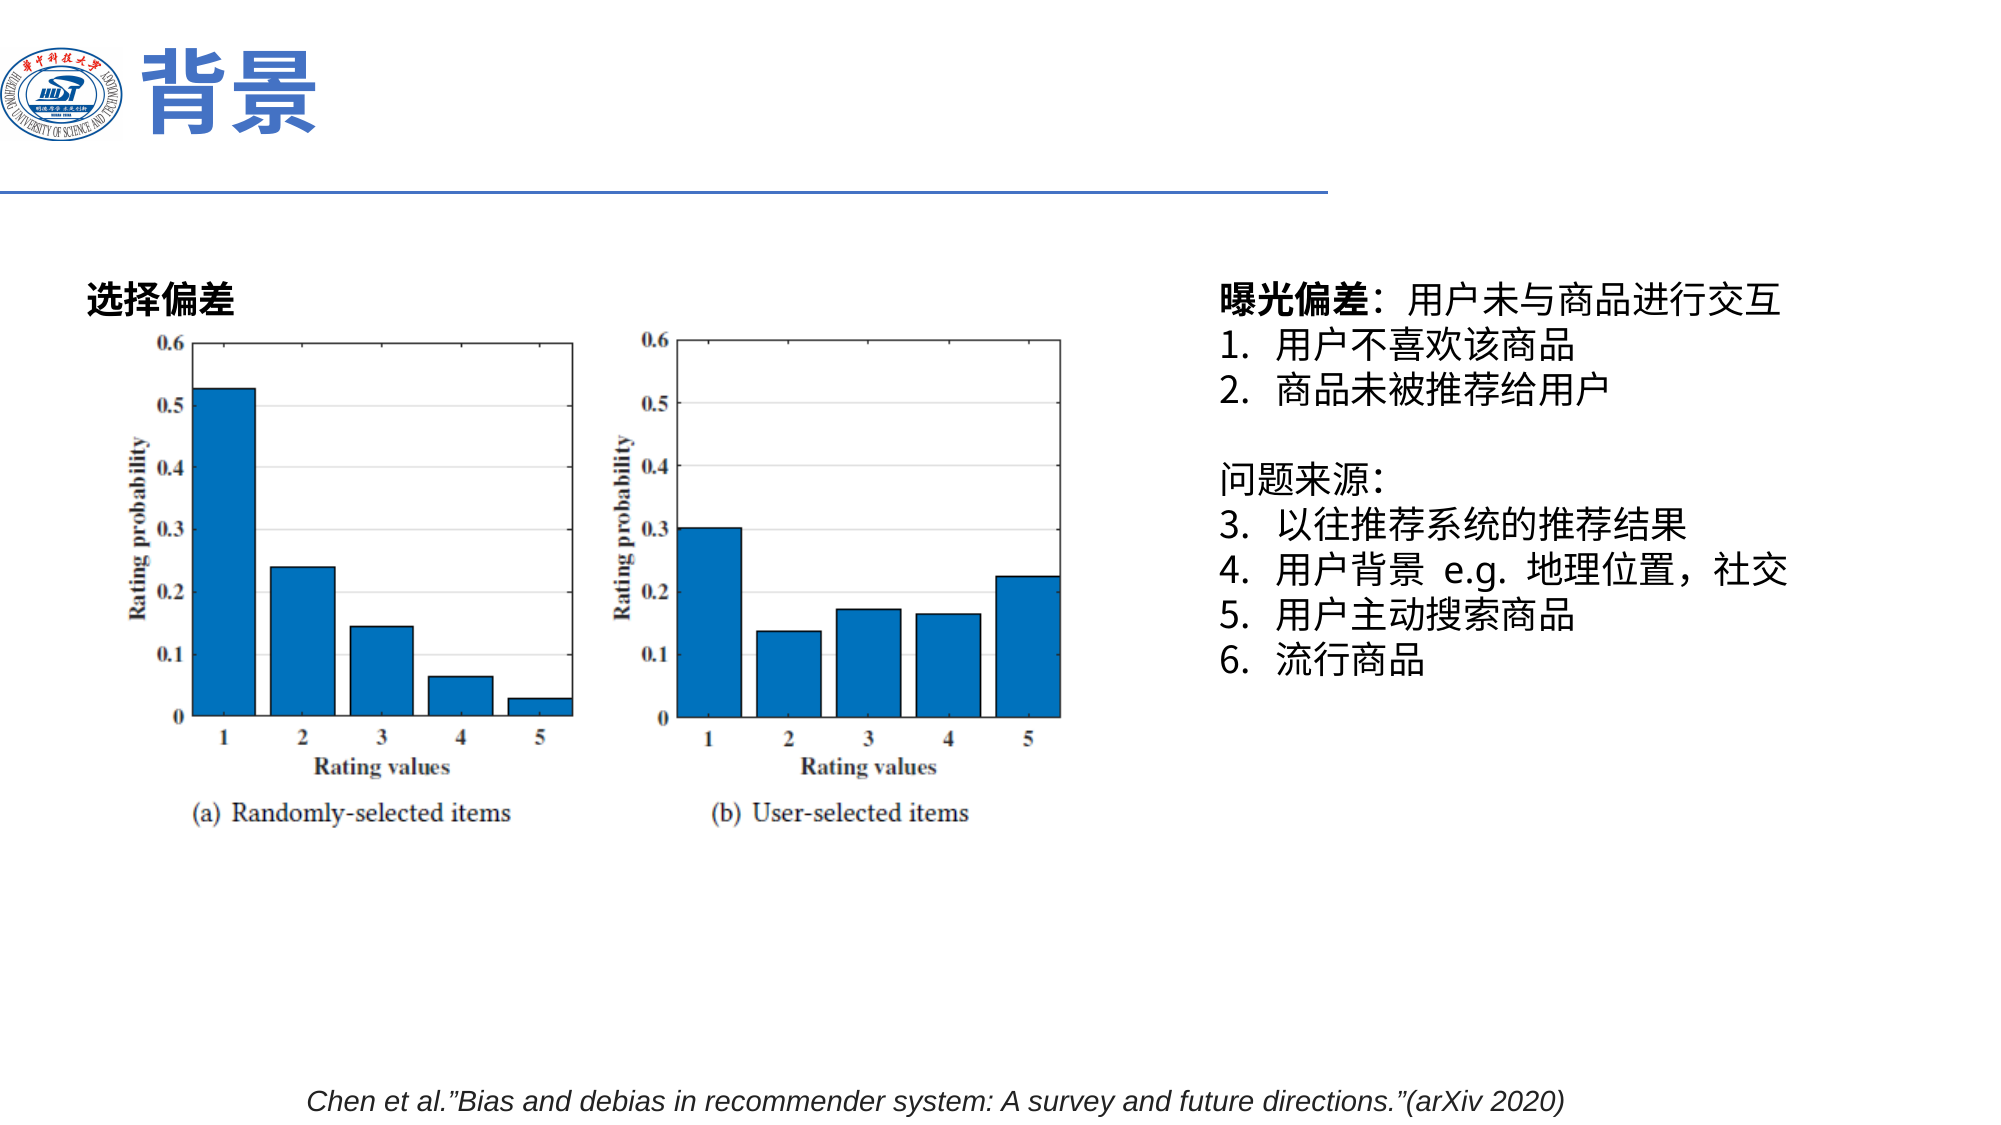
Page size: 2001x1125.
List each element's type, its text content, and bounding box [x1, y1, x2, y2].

list 背景 [123, 39, 1328, 147]
text_box 曝光偏差：用户未与商品进行交互 用户不喜欢该商品 商品未被推荐给用户 问题来源： 以往推荐系统的推荐结果 用户背景 e.g. 地理位置，社交 用户主动搜索商品 流行商品 [1204, 268, 1804, 689]
picture [78, 299, 1116, 853]
text_box Chen et al.”Bias and debias in recommender system: A survey and future directions.”(arXiv 2020) [291, 1074, 1615, 1125]
picture [0, 47, 123, 141]
text_box 选择偏差 [71, 268, 252, 329]
